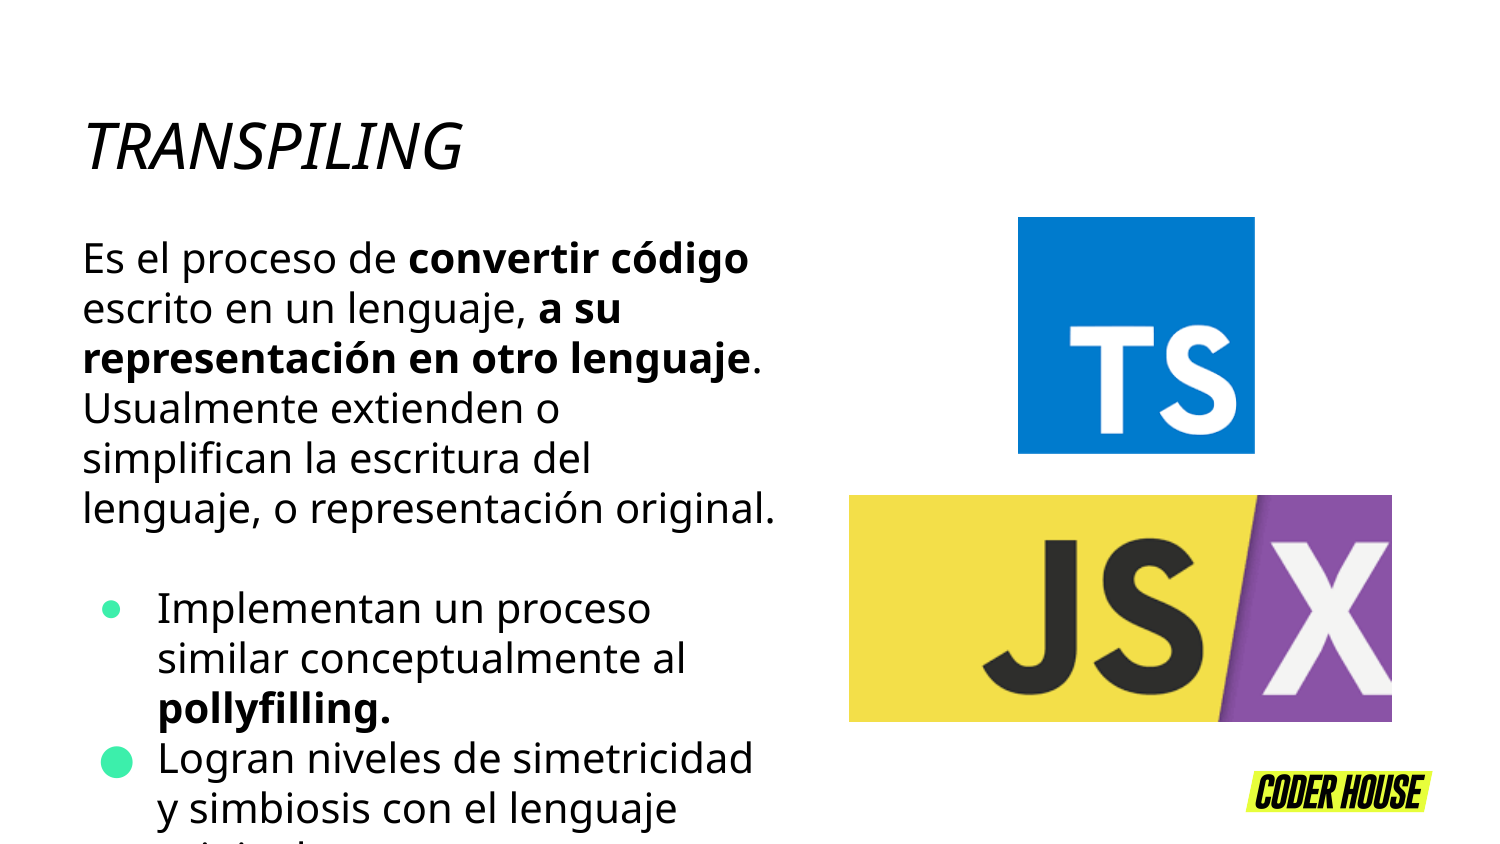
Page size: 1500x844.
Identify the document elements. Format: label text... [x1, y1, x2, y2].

picture [849, 495, 1392, 723]
text_box TRANSPILING [67, 62, 850, 225]
picture [1241, 764, 1437, 819]
picture [1018, 216, 1255, 454]
text_box Es el proceso de convertir código escrito en un lenguaje, a su representación en otro lenguaje. Usualmente extienden o simplifican la escritura del lenguaje, o representación original. Implementan un proceso similar conceptualmente al pollyfilling. Logran niveles de simetricidad y simbiosis con el lenguaje original. [67, 217, 795, 780]
